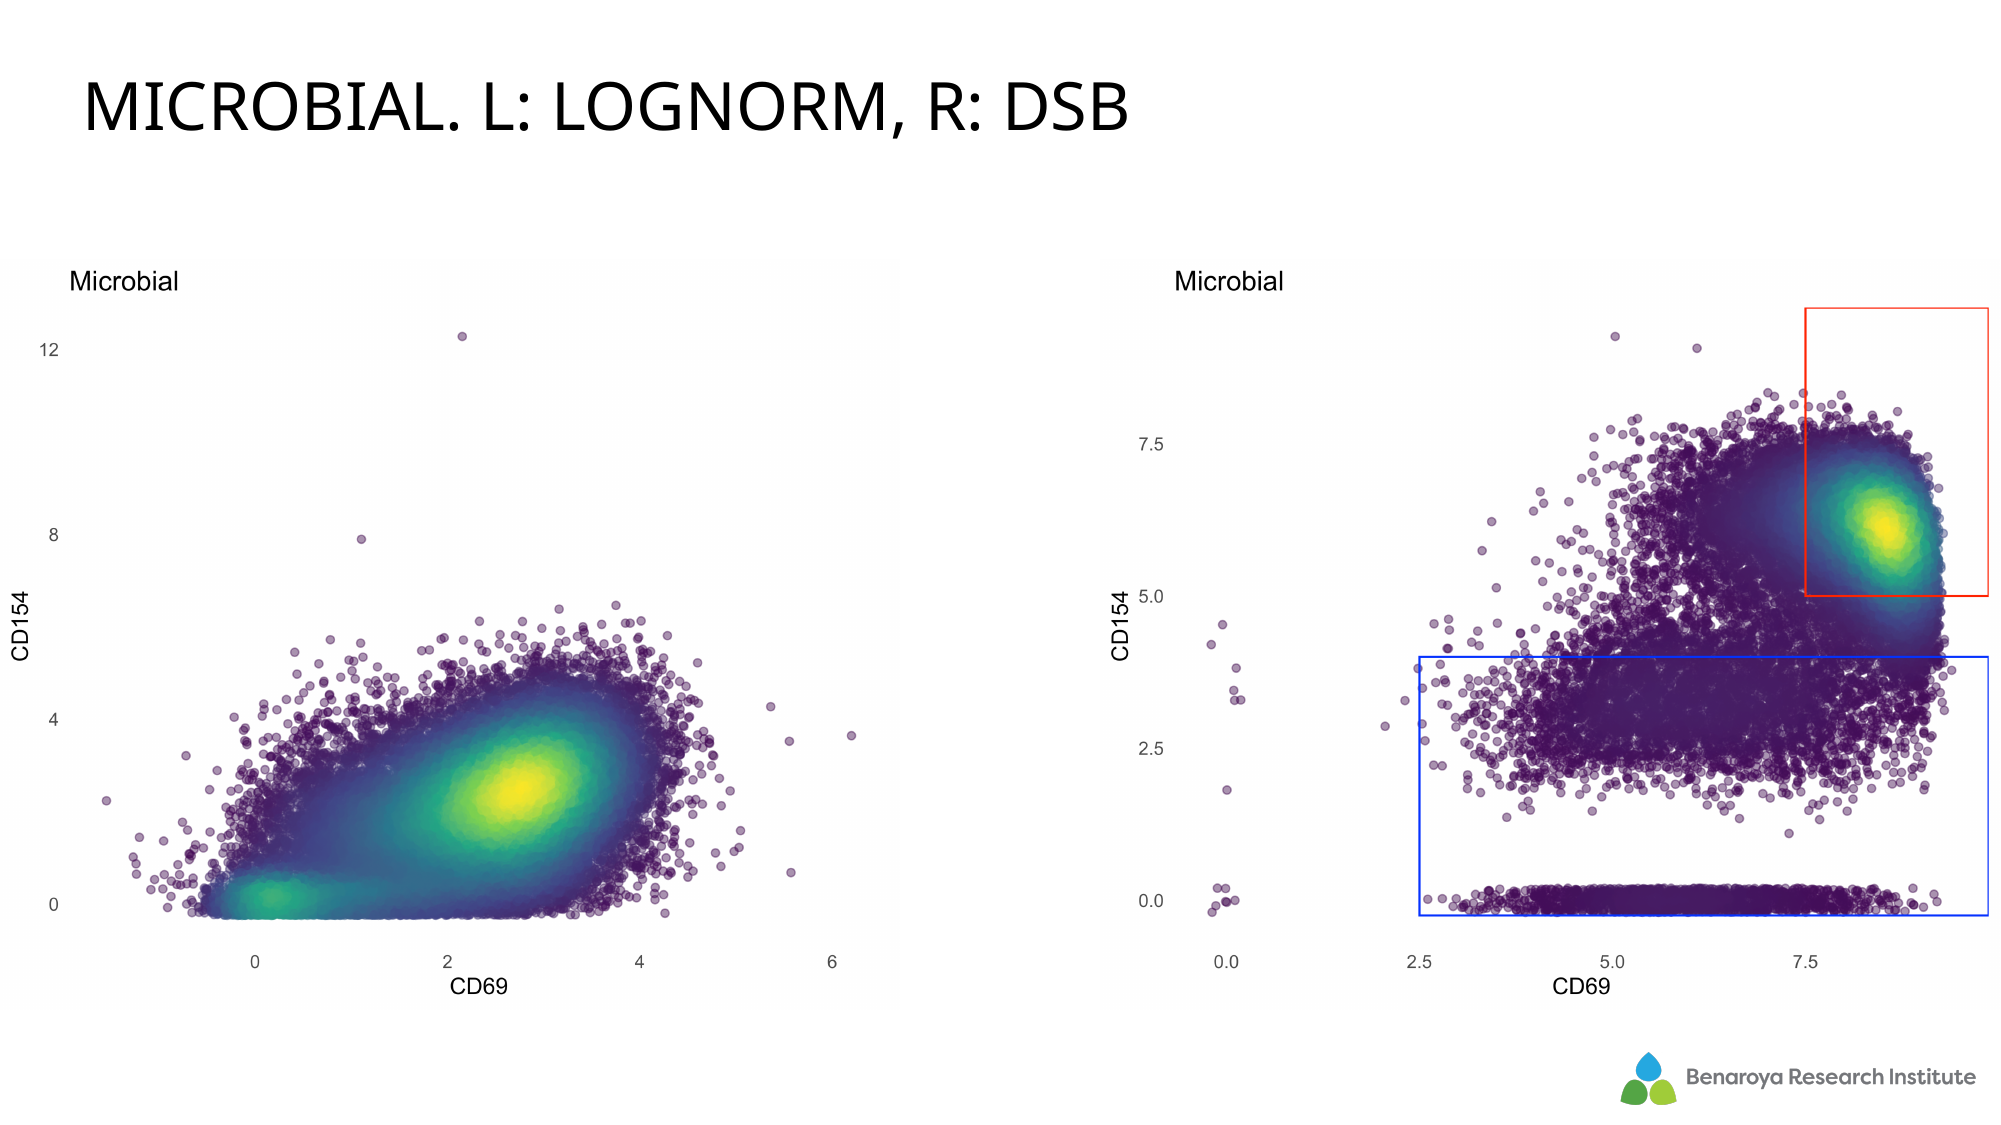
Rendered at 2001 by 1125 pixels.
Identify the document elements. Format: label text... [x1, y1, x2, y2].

picture [1620, 1052, 1976, 1105]
title Microbial. L: lognorm, R: DSB [67, 59, 1932, 158]
picture [1099, 259, 2000, 1010]
picture [0, 259, 900, 1010]
